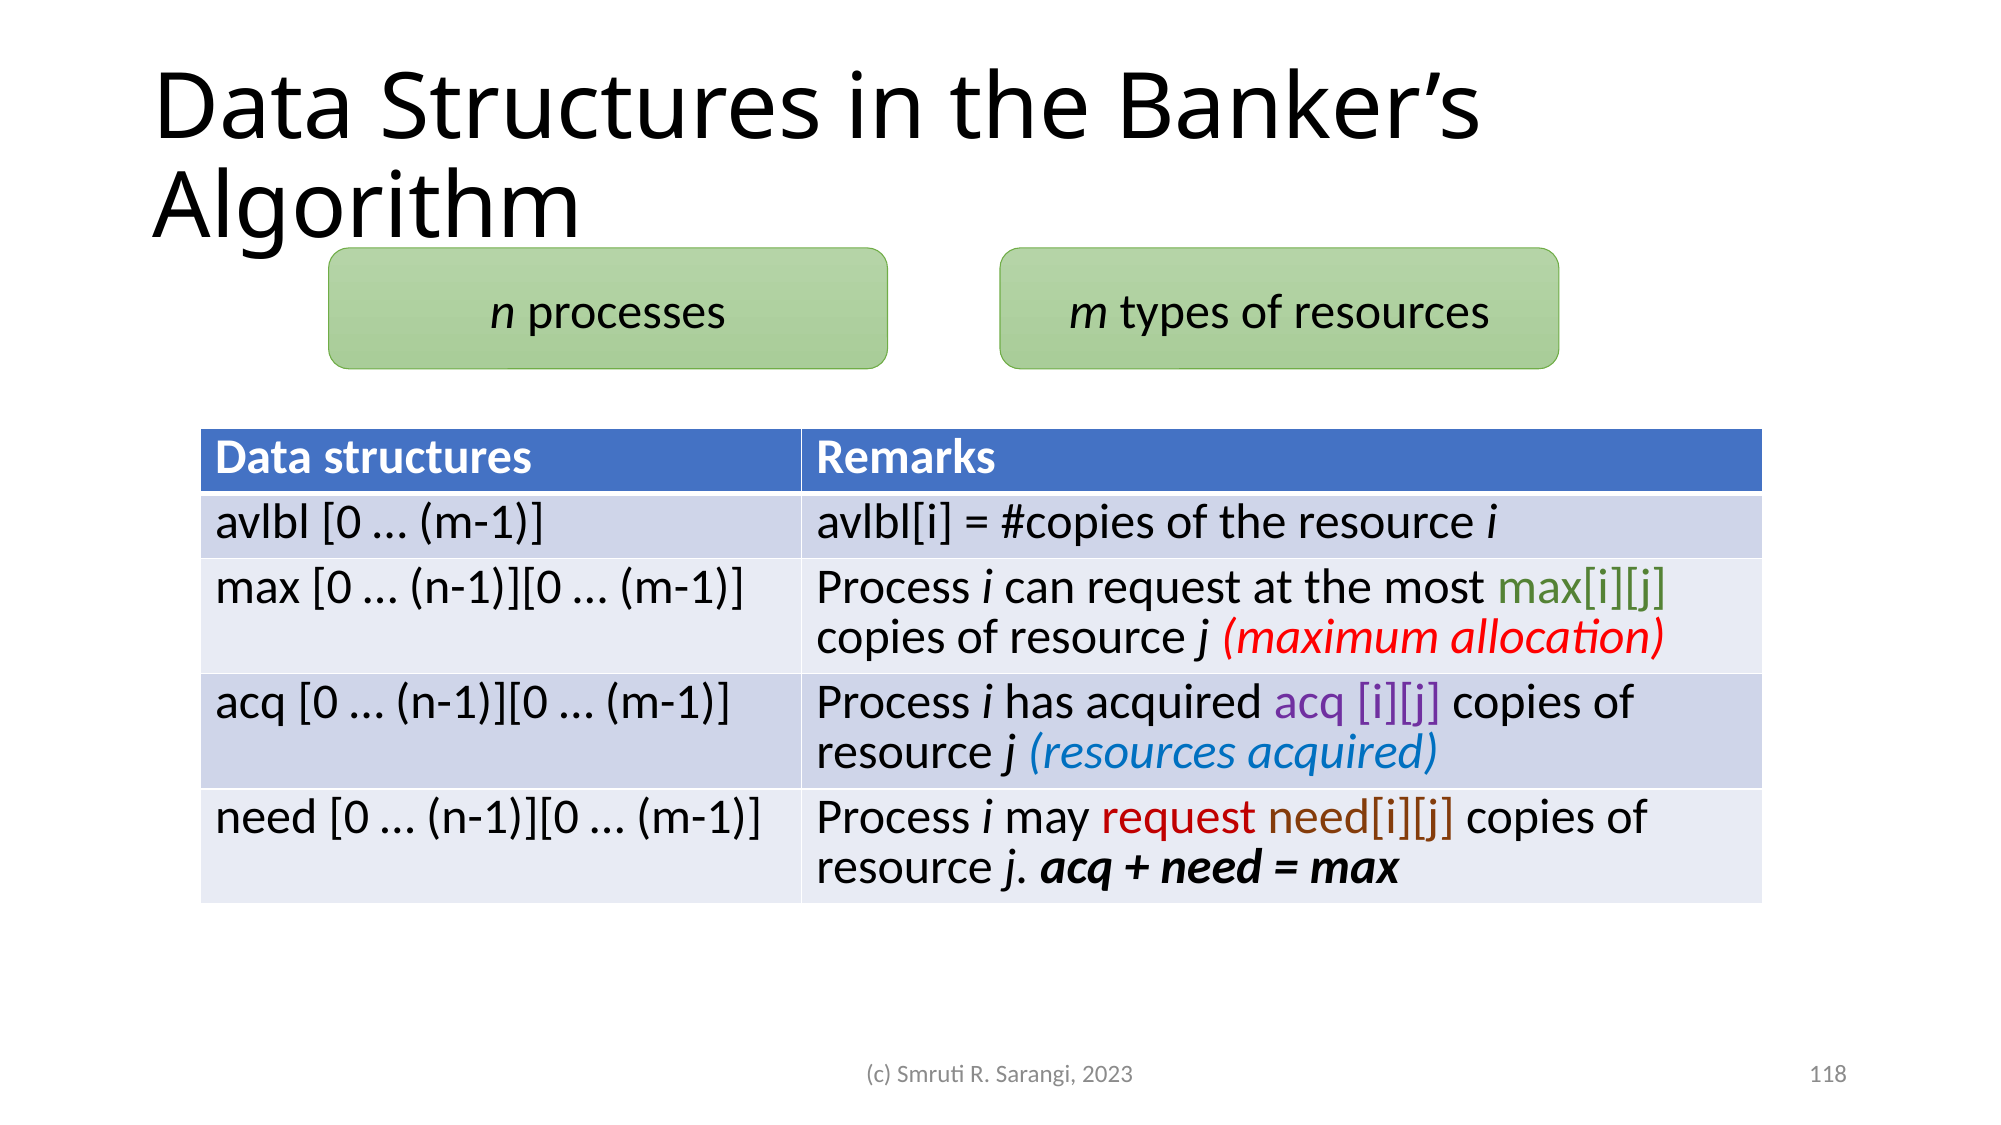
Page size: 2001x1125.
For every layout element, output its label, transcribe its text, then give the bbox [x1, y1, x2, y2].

text_box m types of resources [999, 247, 1560, 370]
table_cell avlbl [0 … (m-1)] [201, 496, 801, 558]
title Data Structures in the Banker’s Algorithm [137, 49, 1863, 267]
table_header Data structures [201, 429, 801, 491]
table_cell Process i has acquired acq [i][j] copies of resource j (resources acquired) [802, 674, 1762, 788]
table_cell need [0 … (n-1)][0 … (m-1)] [201, 790, 801, 903]
table_cell max [0 … (n-1)][0 … (m-1)] [201, 559, 801, 673]
table_header Remarks [802, 429, 1762, 491]
table_cell acq [0 … (n-1)][0 … (m-1)] [201, 674, 801, 788]
text_box n processes [328, 247, 889, 370]
slide_number 118 [1412, 1042, 1863, 1103]
table_cell Process i can request at the most max[i][j] copies of resource j (maximum allocation) [802, 559, 1762, 673]
table_cell Process i may request need[i][j] copies of resource j. acq + need = max [802, 790, 1762, 903]
table_cell avlbl[i] = #copies of the resource i [802, 496, 1762, 558]
footer (c) Smruti R. Sarangi, 2023 [662, 1042, 1338, 1103]
